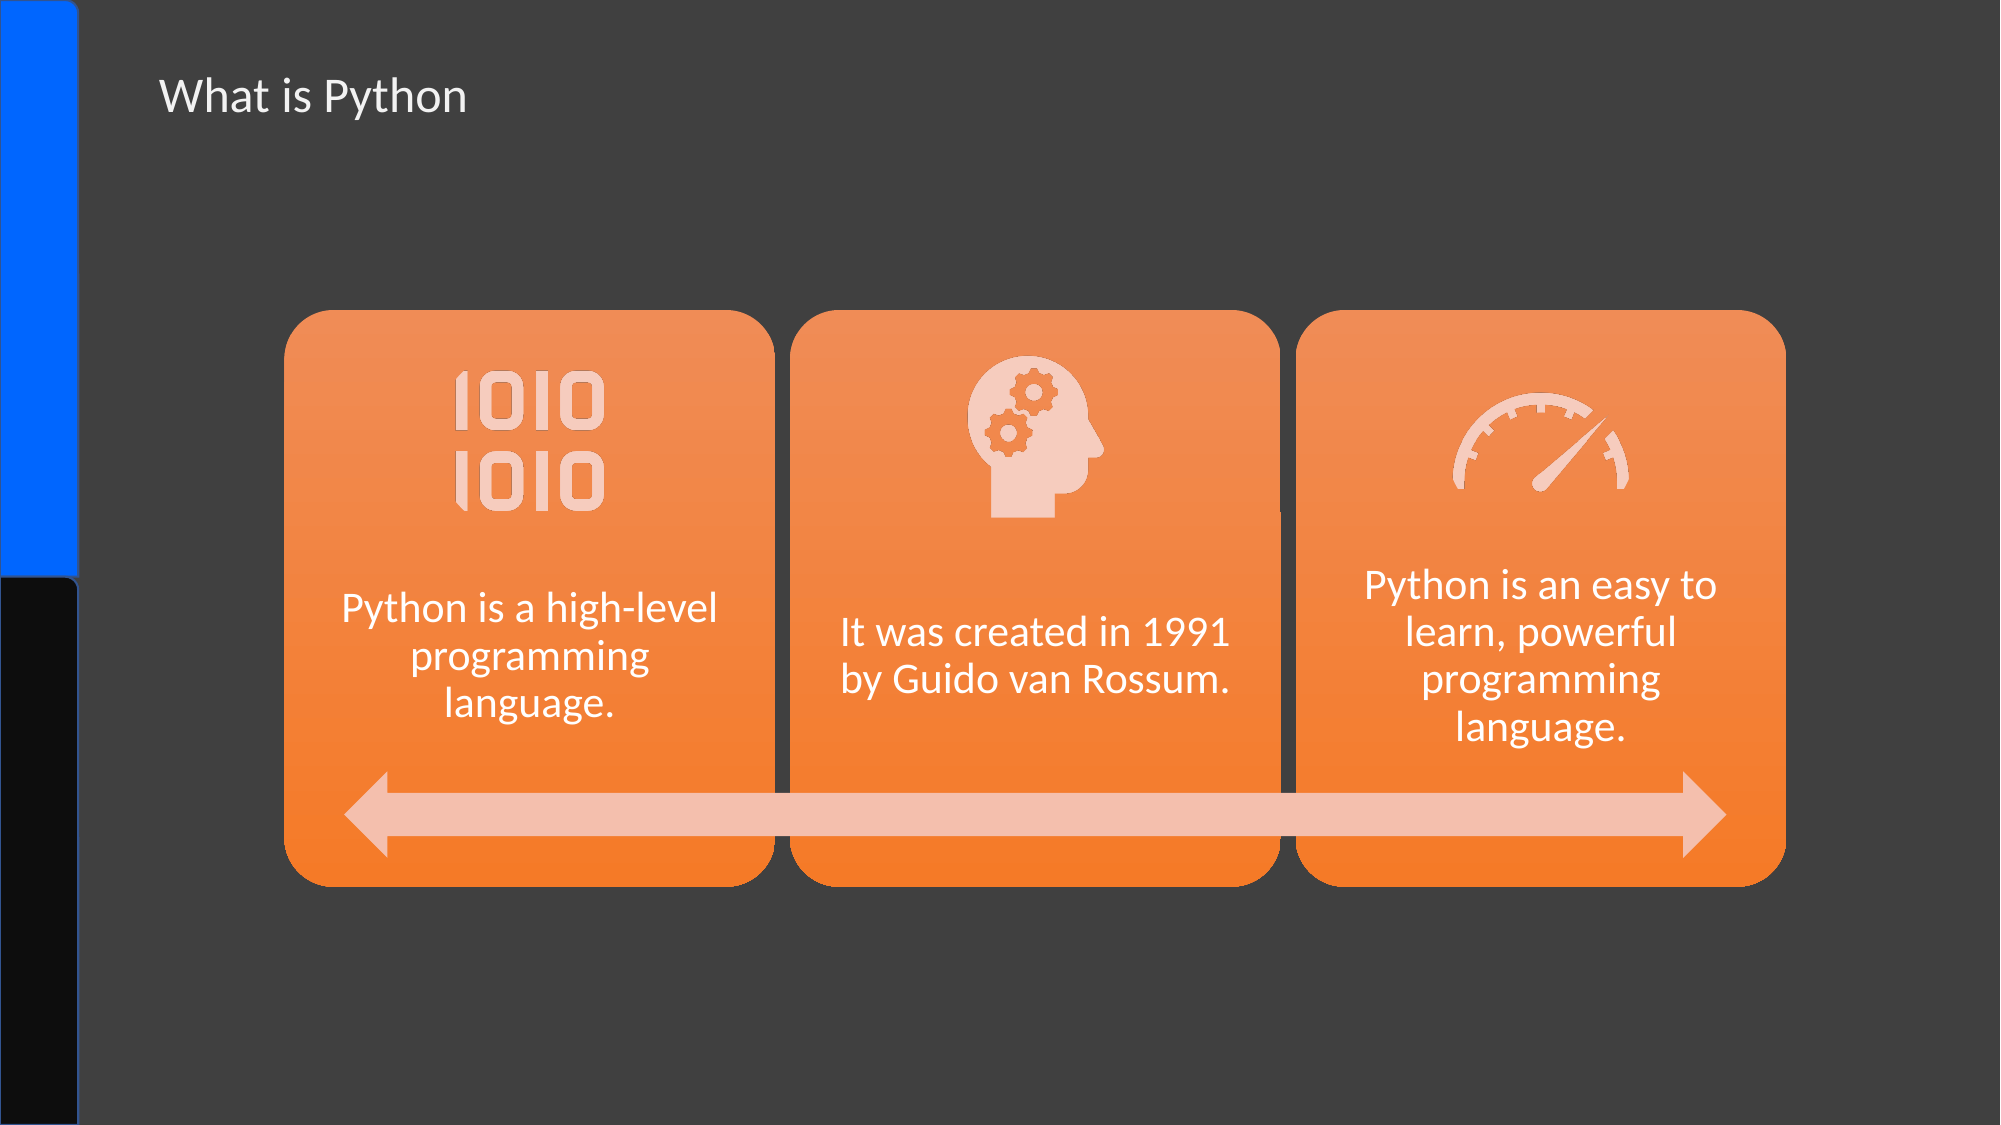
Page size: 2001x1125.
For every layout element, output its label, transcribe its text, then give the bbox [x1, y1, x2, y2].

text_box [0, 575, 80, 1125]
text_box What is Python [144, 55, 483, 131]
text_box [0, 0, 80, 578]
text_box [284, 309, 1787, 887]
